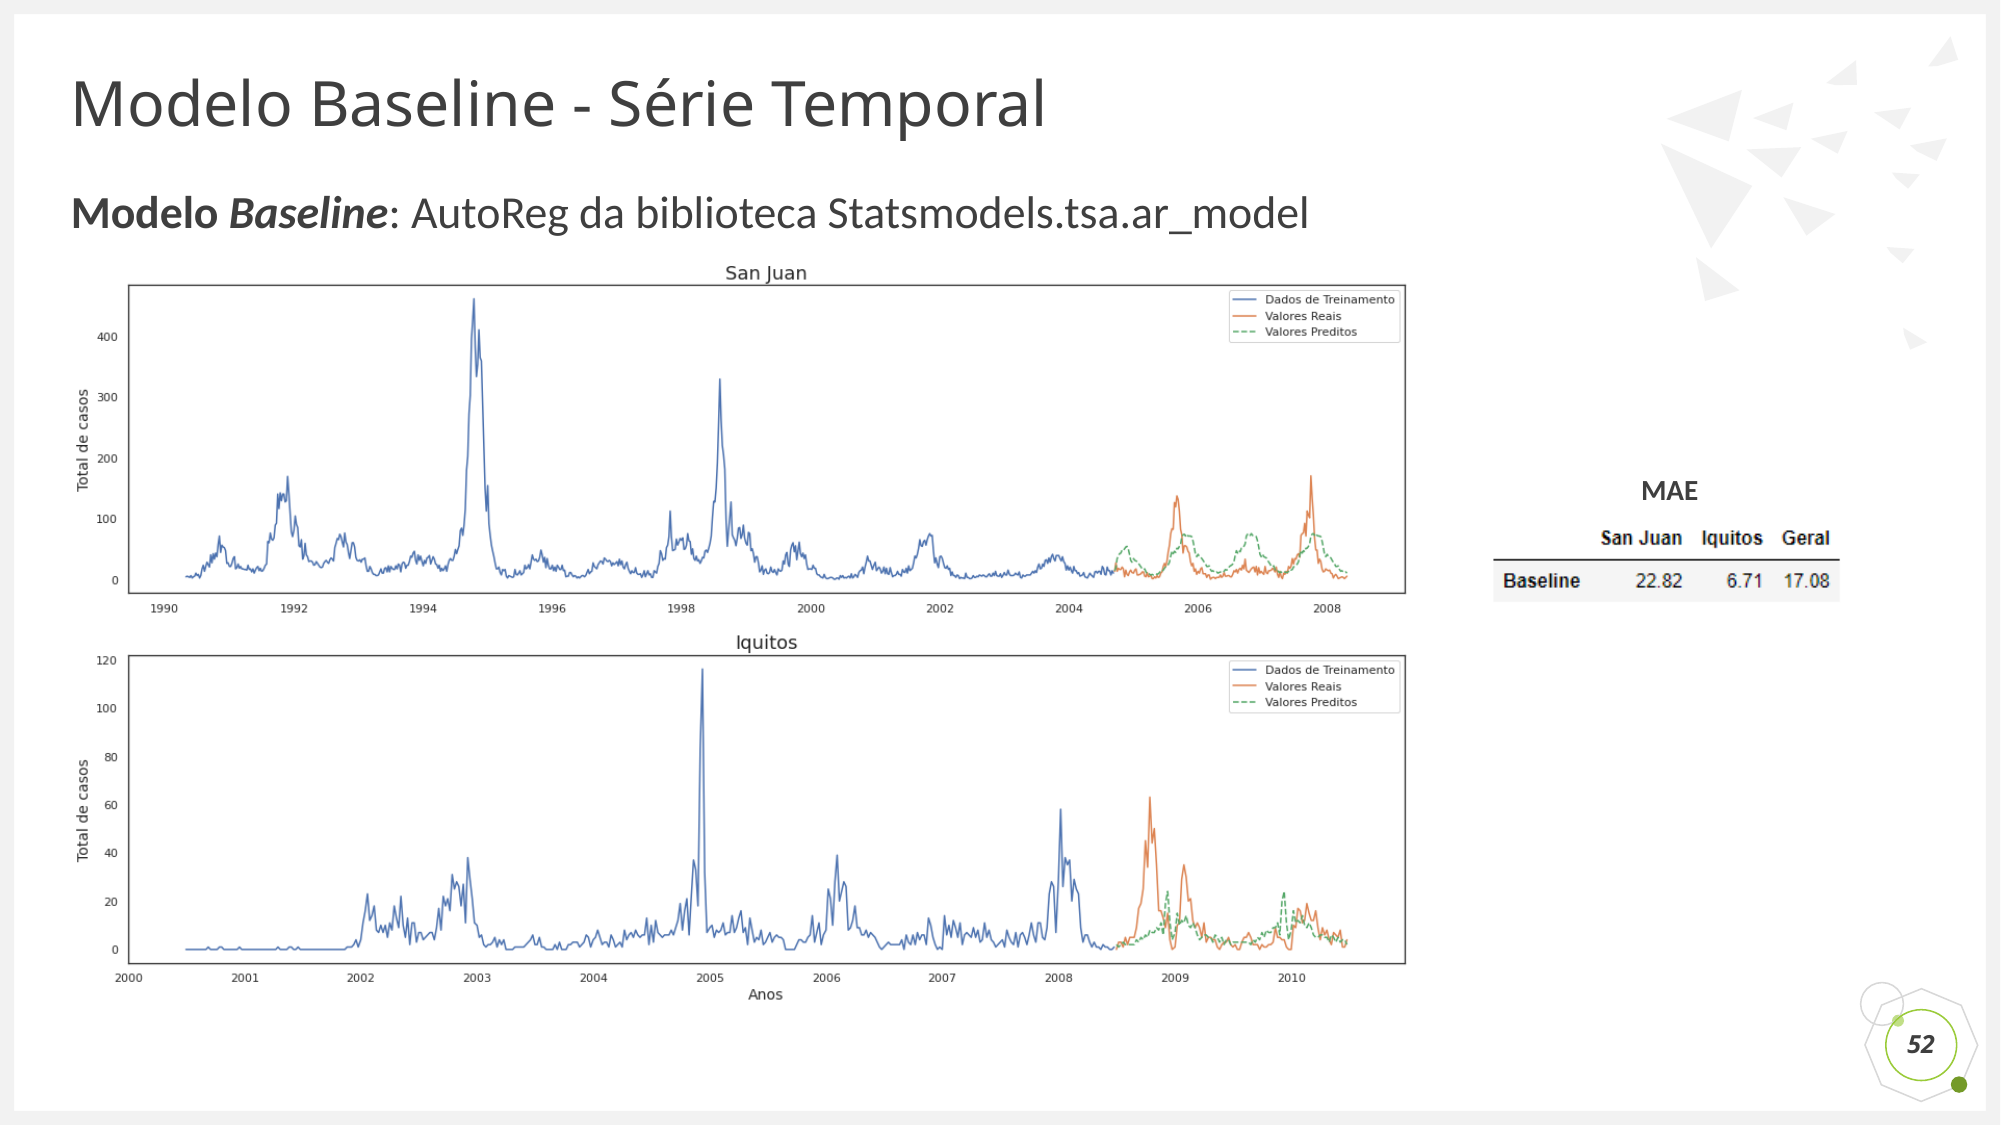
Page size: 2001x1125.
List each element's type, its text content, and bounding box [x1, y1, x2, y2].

list Modelo Baseline: AutoReg da biblioteca Statsmodels.tsa.ar_model [70, 188, 1932, 957]
picture [1489, 507, 1851, 618]
title Modelo Baseline - Série Temporal [70, 70, 1932, 142]
picture [70, 257, 1413, 1010]
text_box MAE [1489, 460, 1851, 507]
slide_number ‹#› [1885, 1008, 1958, 1082]
